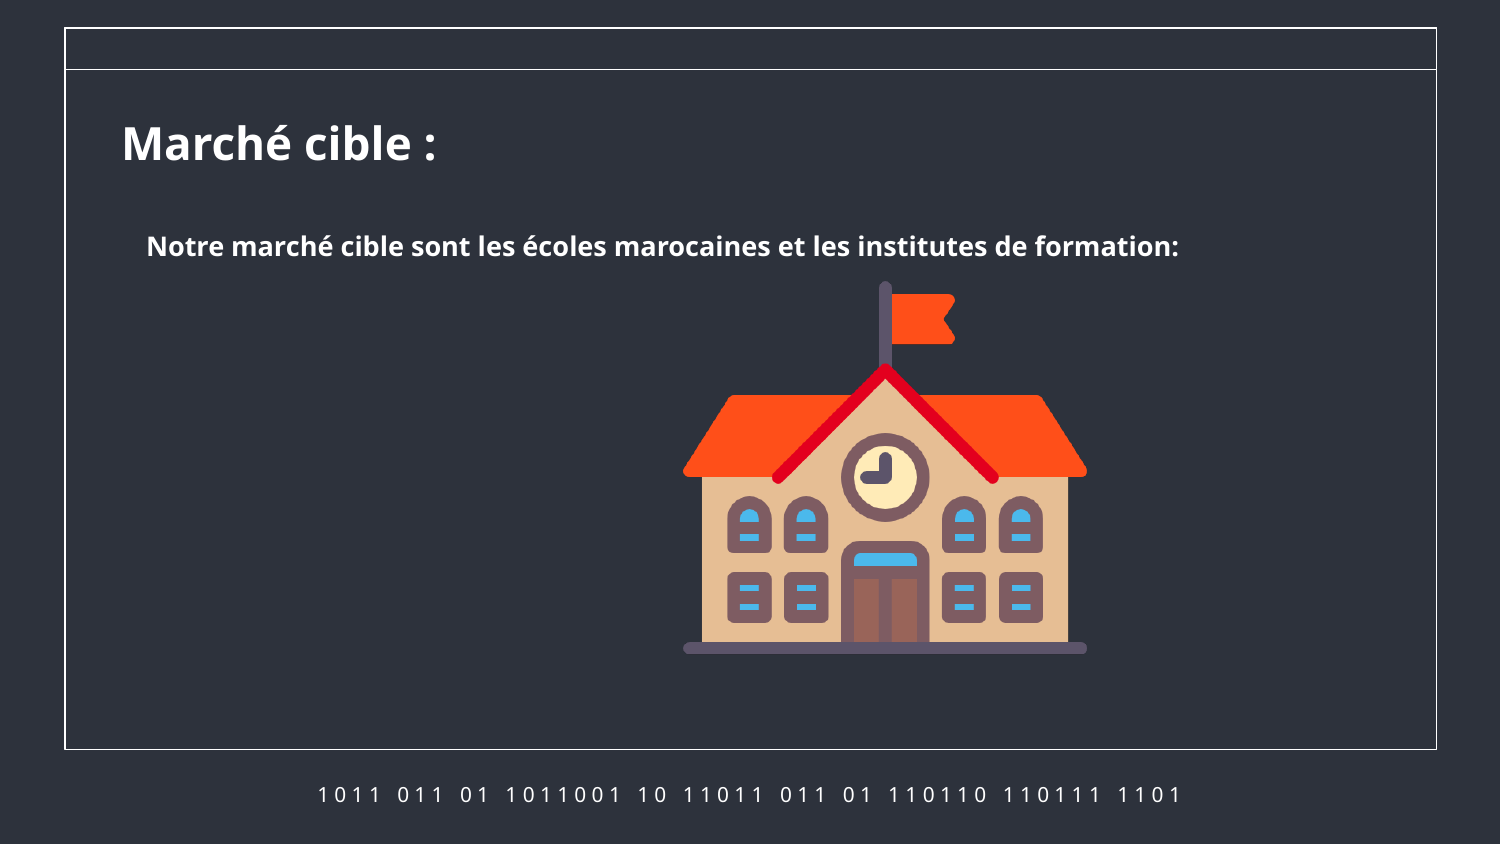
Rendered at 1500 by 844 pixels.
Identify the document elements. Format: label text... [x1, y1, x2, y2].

subtitle Notre marché cible sont les écoles marocaines et les institutes de formation: [106, 184, 1352, 611]
title Marché cible : [106, 102, 1291, 184]
picture [683, 265, 1087, 670]
